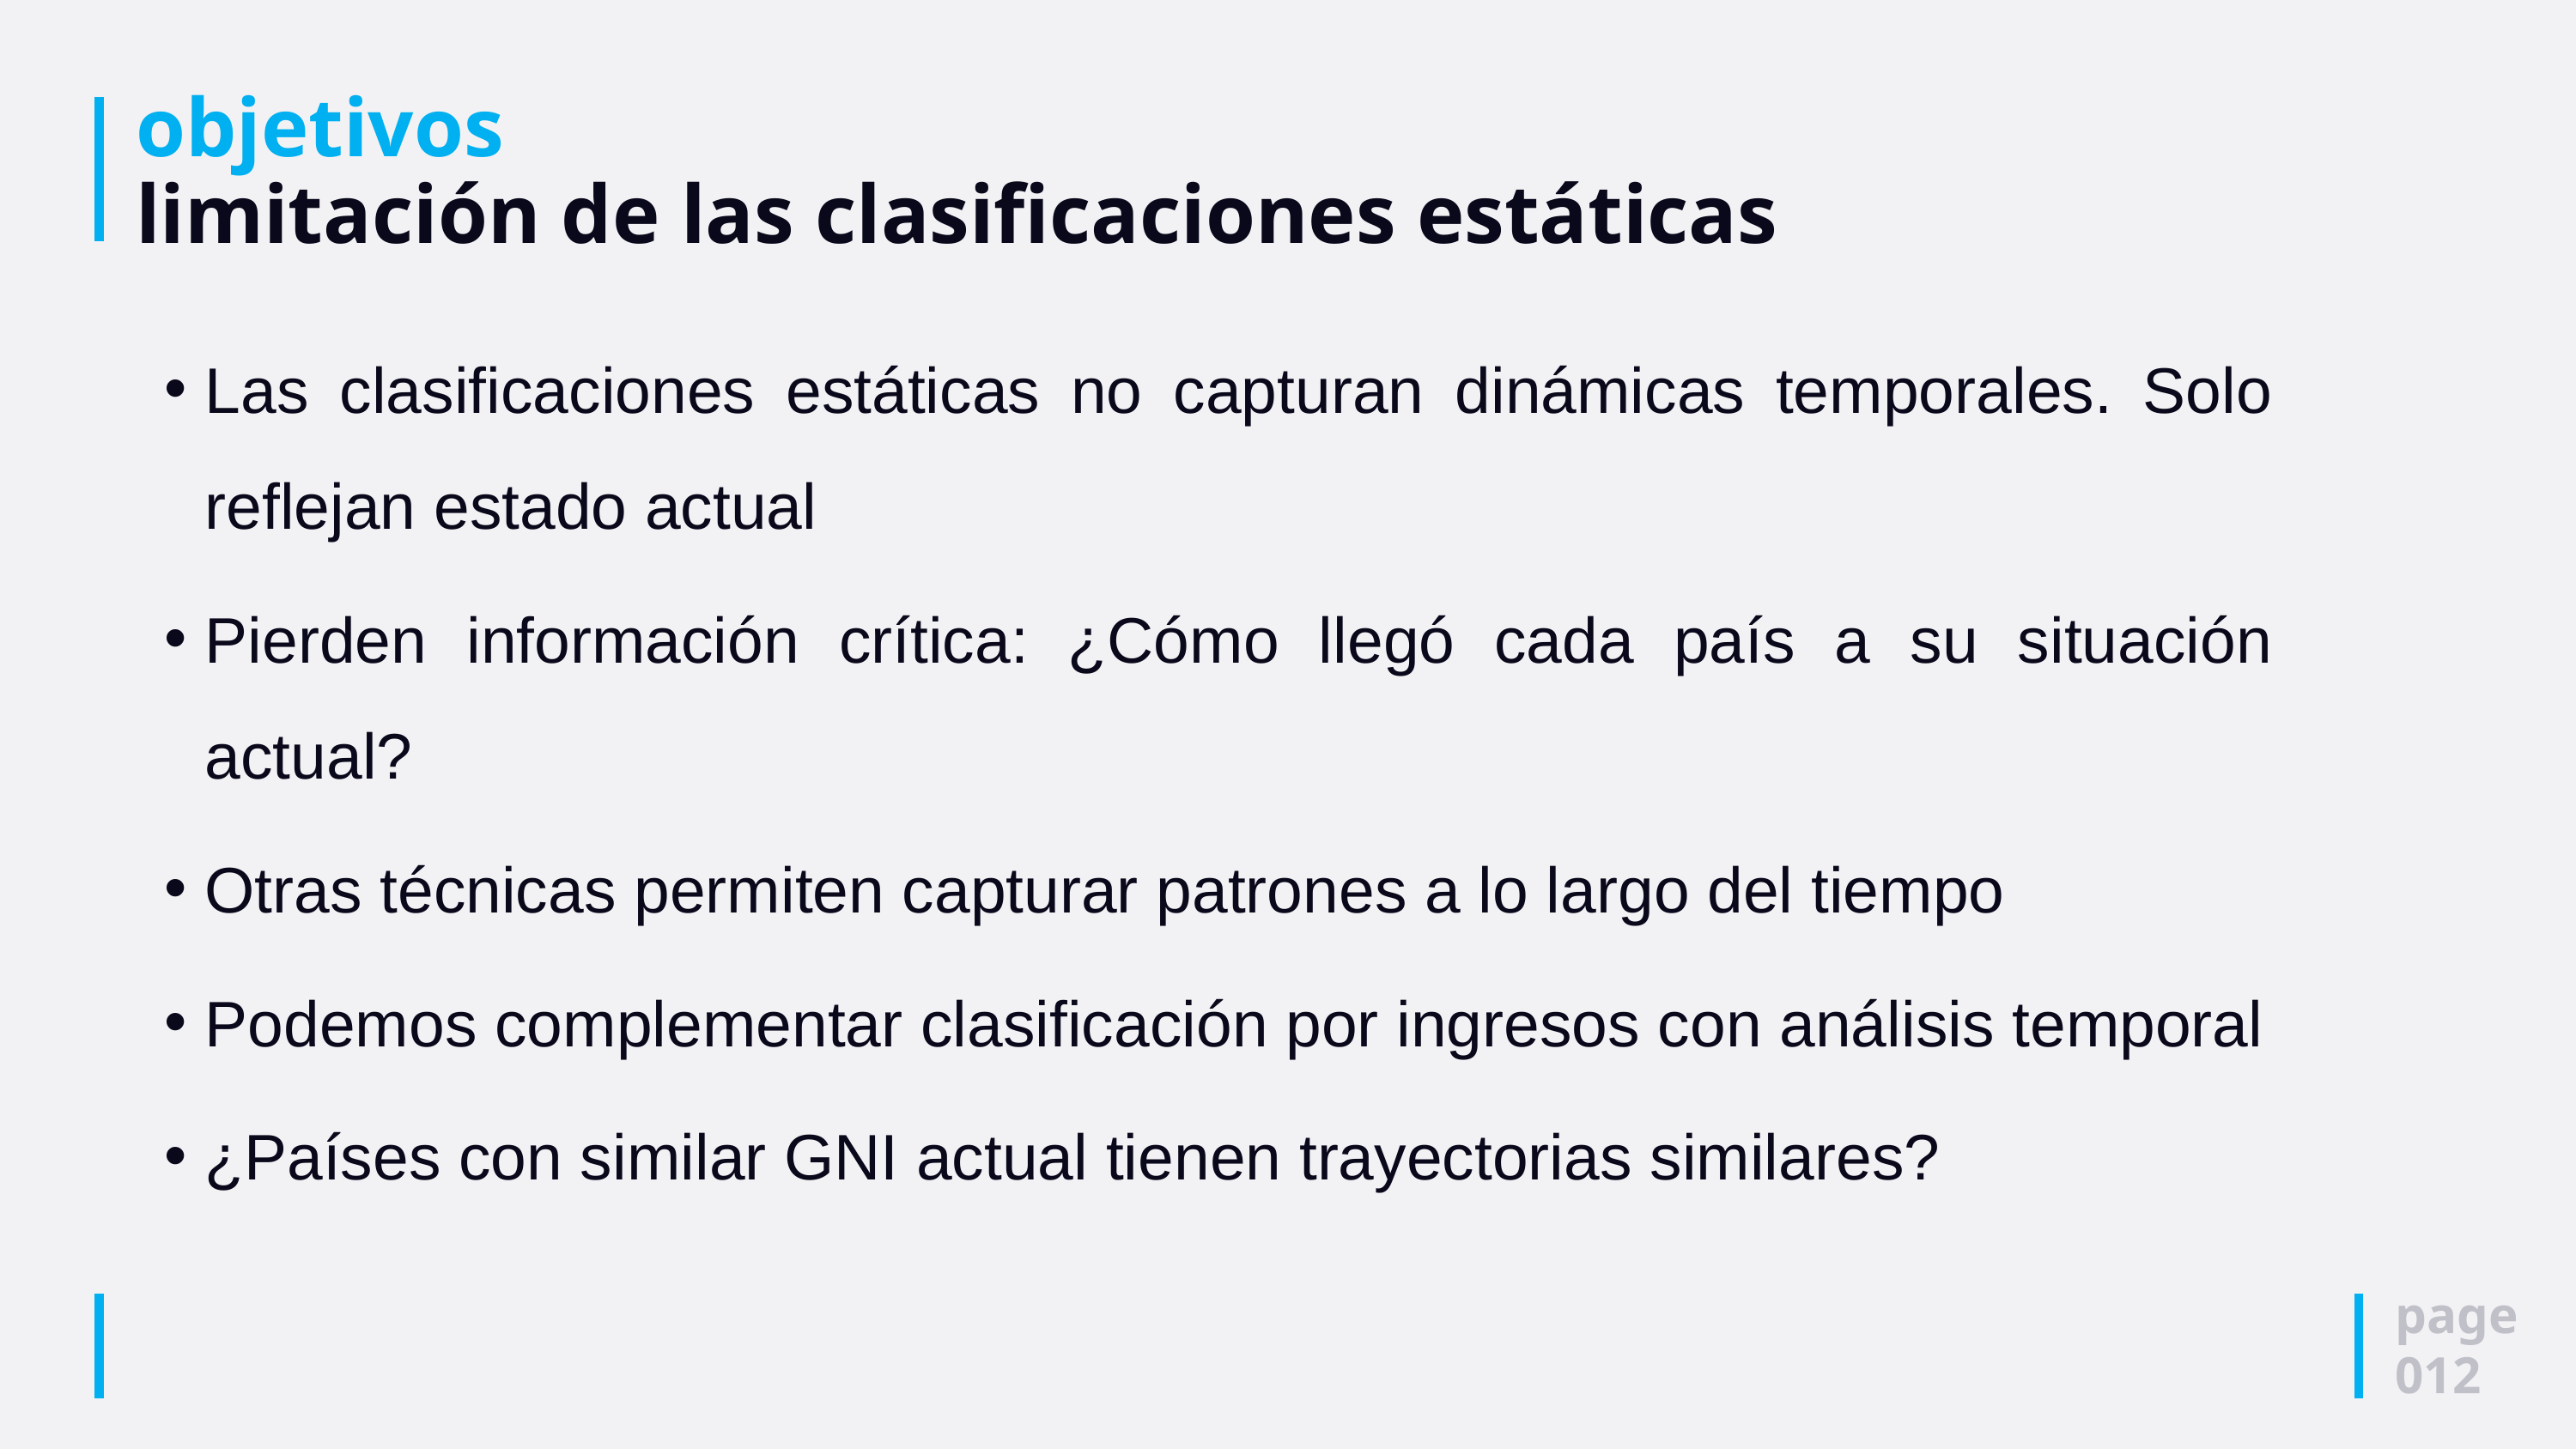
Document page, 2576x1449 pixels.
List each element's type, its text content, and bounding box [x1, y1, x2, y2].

title objetivos limitación de las clasificaciones estáticas [123, 80, 1803, 270]
slide_number page 012 [2383, 1277, 2576, 1412]
text_box Las clasificaciones estáticas no capturan dinámicas temporales. Solo reflejan estado actual Pierden información crítica: ¿Cómo llegó cada país a su situación actual? Otras técnicas permiten capturar patrones a lo largo del tiempo Podemos complementar clasificación por ingresos con análisis temporal ¿Países con similar GNI actual tienen trayectorias similares? [152, 304, 2287, 1200]
